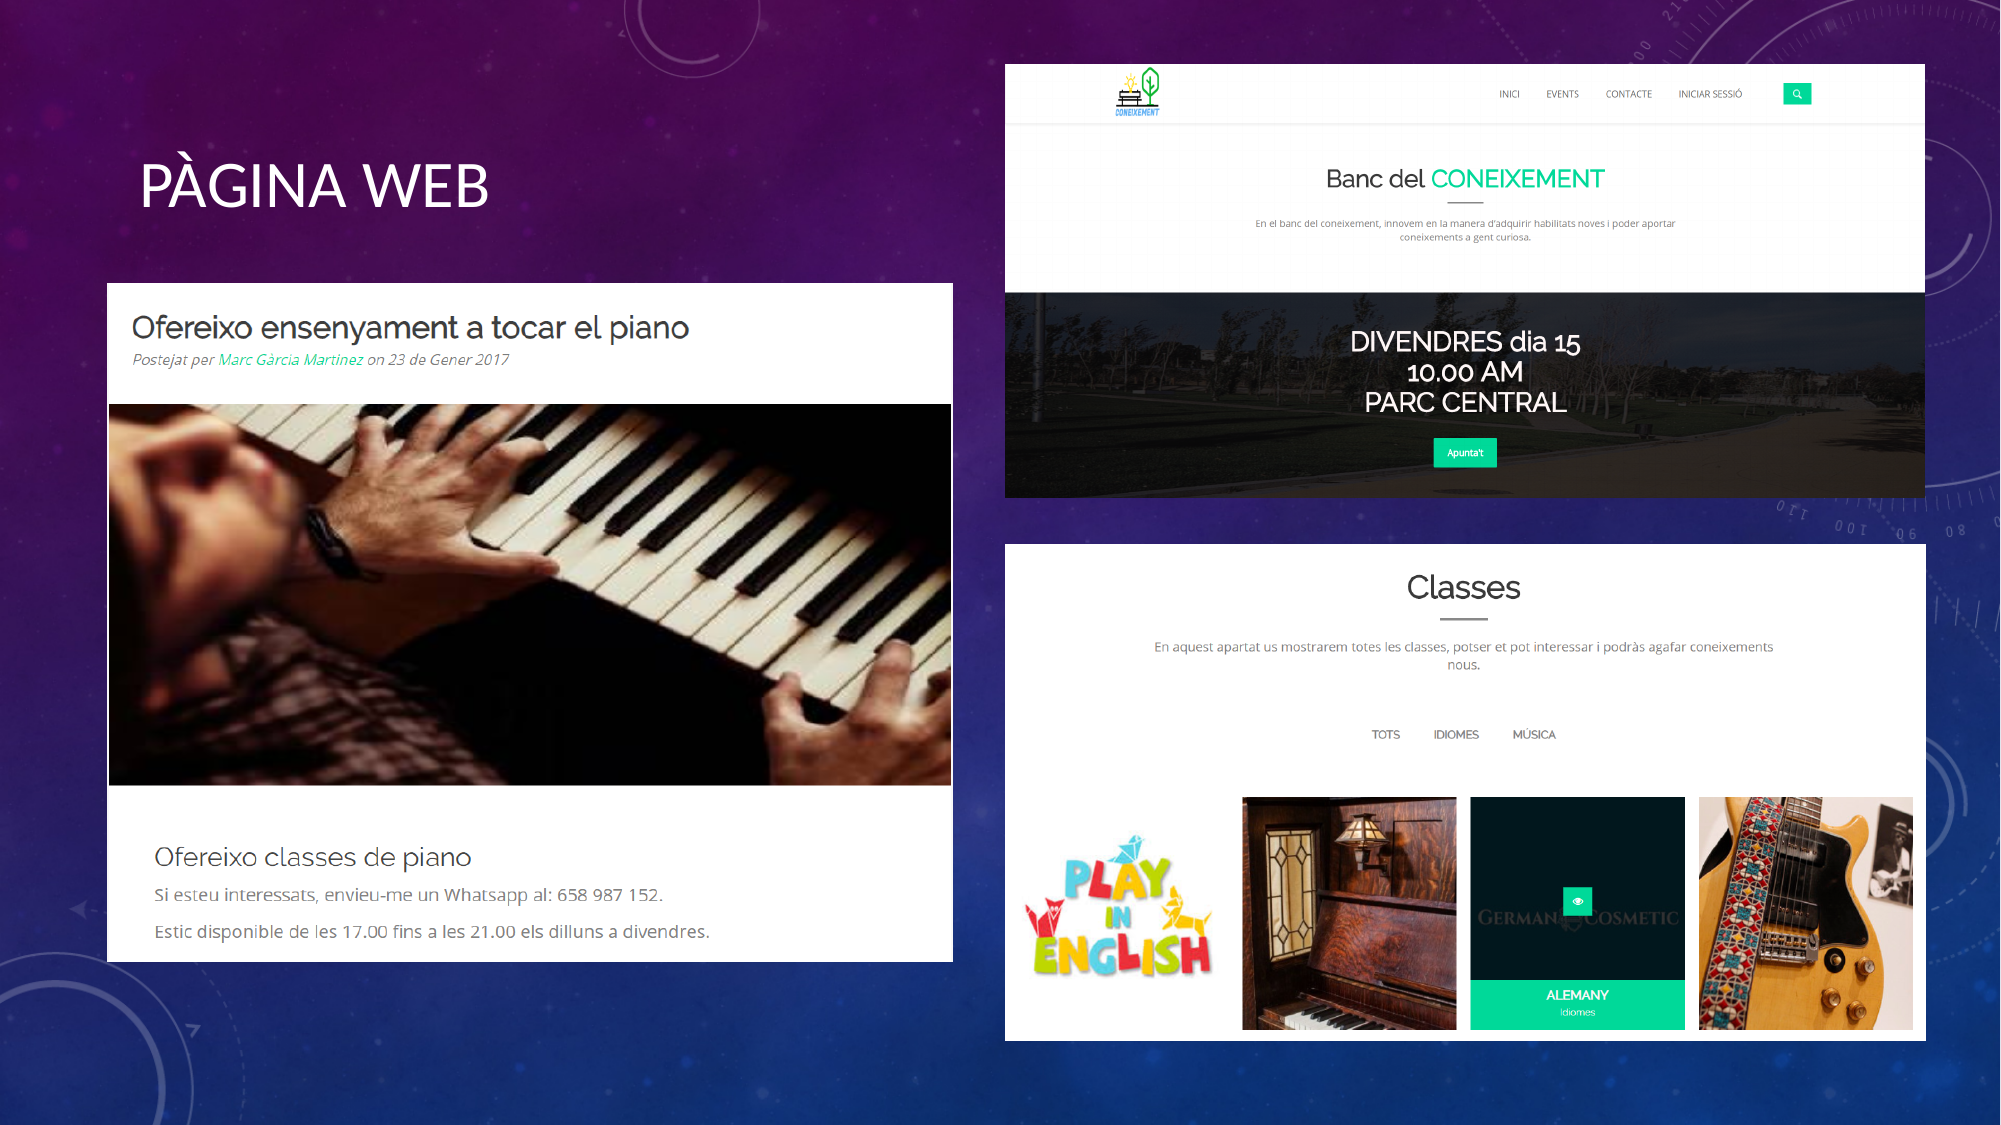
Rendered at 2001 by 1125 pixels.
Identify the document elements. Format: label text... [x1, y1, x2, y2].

text_box PÀGINA WEB [124, 133, 999, 229]
picture [0, 0, 2001, 1125]
